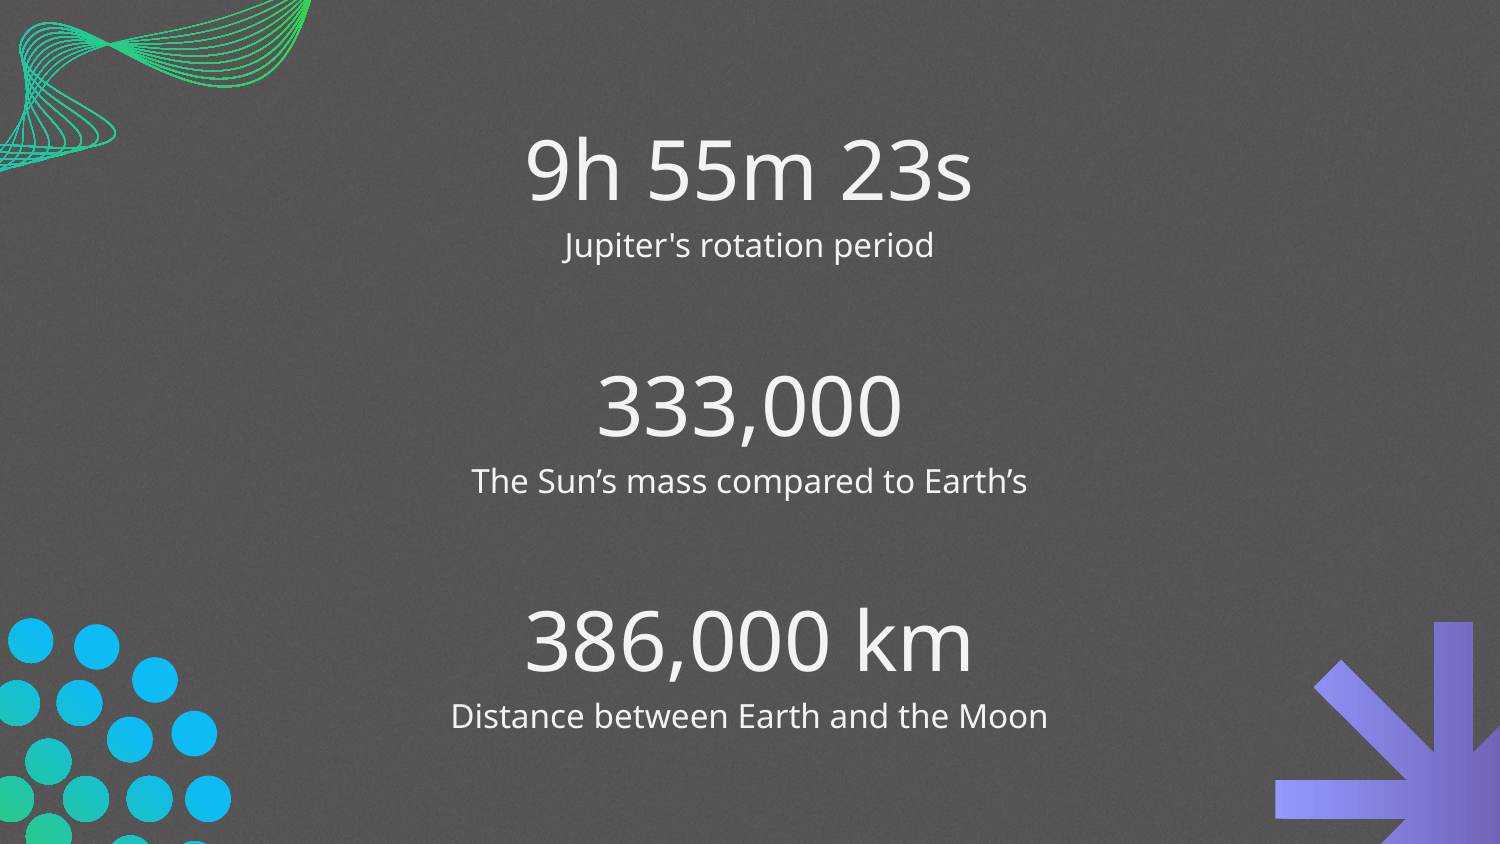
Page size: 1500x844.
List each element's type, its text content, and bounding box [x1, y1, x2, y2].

text_box [8, 618, 54, 664]
text_box [0, 776, 34, 822]
text_box [185, 775, 232, 822]
text_box [25, 813, 72, 844]
text_box [107, 716, 153, 763]
subtitle Jupiter's rotation period [252, 233, 1248, 279]
text_box [25, 738, 72, 785]
title 333,000 [252, 329, 1248, 439]
title 386,000 km [252, 564, 1248, 674]
text_box [132, 657, 178, 703]
text_box [74, 624, 120, 670]
text_box [56, 680, 103, 726]
text_box [126, 775, 173, 822]
text_box [112, 835, 148, 844]
subtitle The Sun’s mass compared to Earth’s [252, 439, 1248, 515]
text_box [63, 776, 109, 822]
text_box [171, 710, 218, 757]
text_box [1275, 621, 1500, 844]
text_box [0, 0, 311, 172]
text_box [0, 680, 40, 726]
title 9h 55m 23s [252, 93, 1248, 233]
subtitle Distance between Earth and the Moon [252, 674, 1248, 750]
